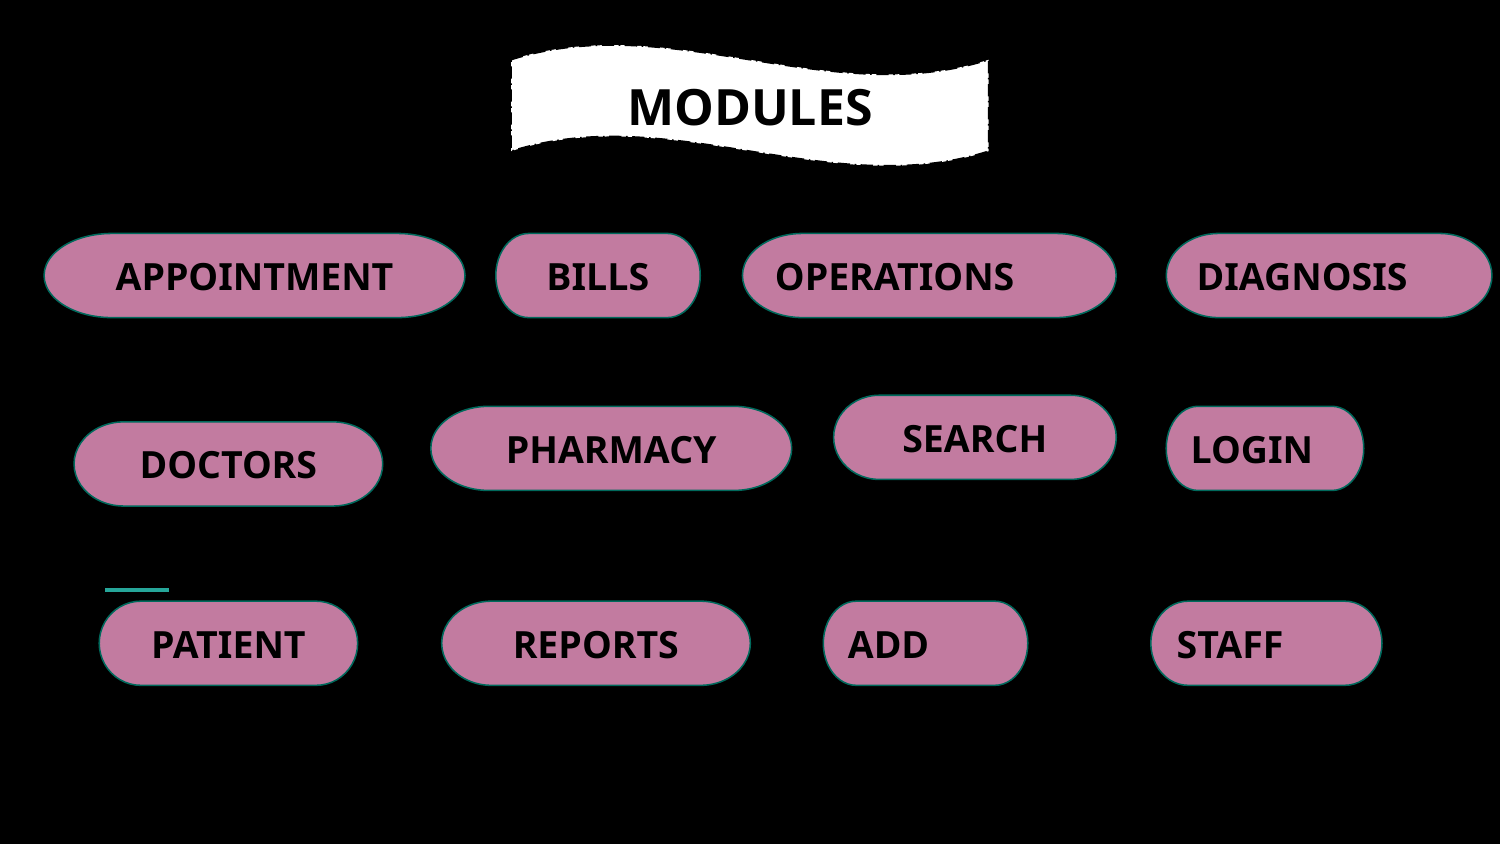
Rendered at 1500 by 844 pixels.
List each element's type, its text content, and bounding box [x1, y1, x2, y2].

text_box REPORTS [441, 601, 751, 686]
text_box STAFF [1150, 601, 1383, 686]
text_box ADD [823, 601, 1028, 686]
text_box PHARMACY [430, 406, 792, 491]
text_box SEARCH [833, 395, 1117, 480]
text_box BILLS [495, 233, 701, 318]
text_box DOCTORS [74, 421, 383, 507]
text_box DIAGNOSIS [1166, 233, 1492, 318]
text_box LOGIN [1166, 406, 1364, 491]
text_box MODULES [511, 45, 989, 166]
text_box PATIENT [99, 601, 358, 686]
text_box OPERATIONS [742, 233, 1117, 318]
text_box APPOINTMENT [44, 233, 466, 318]
